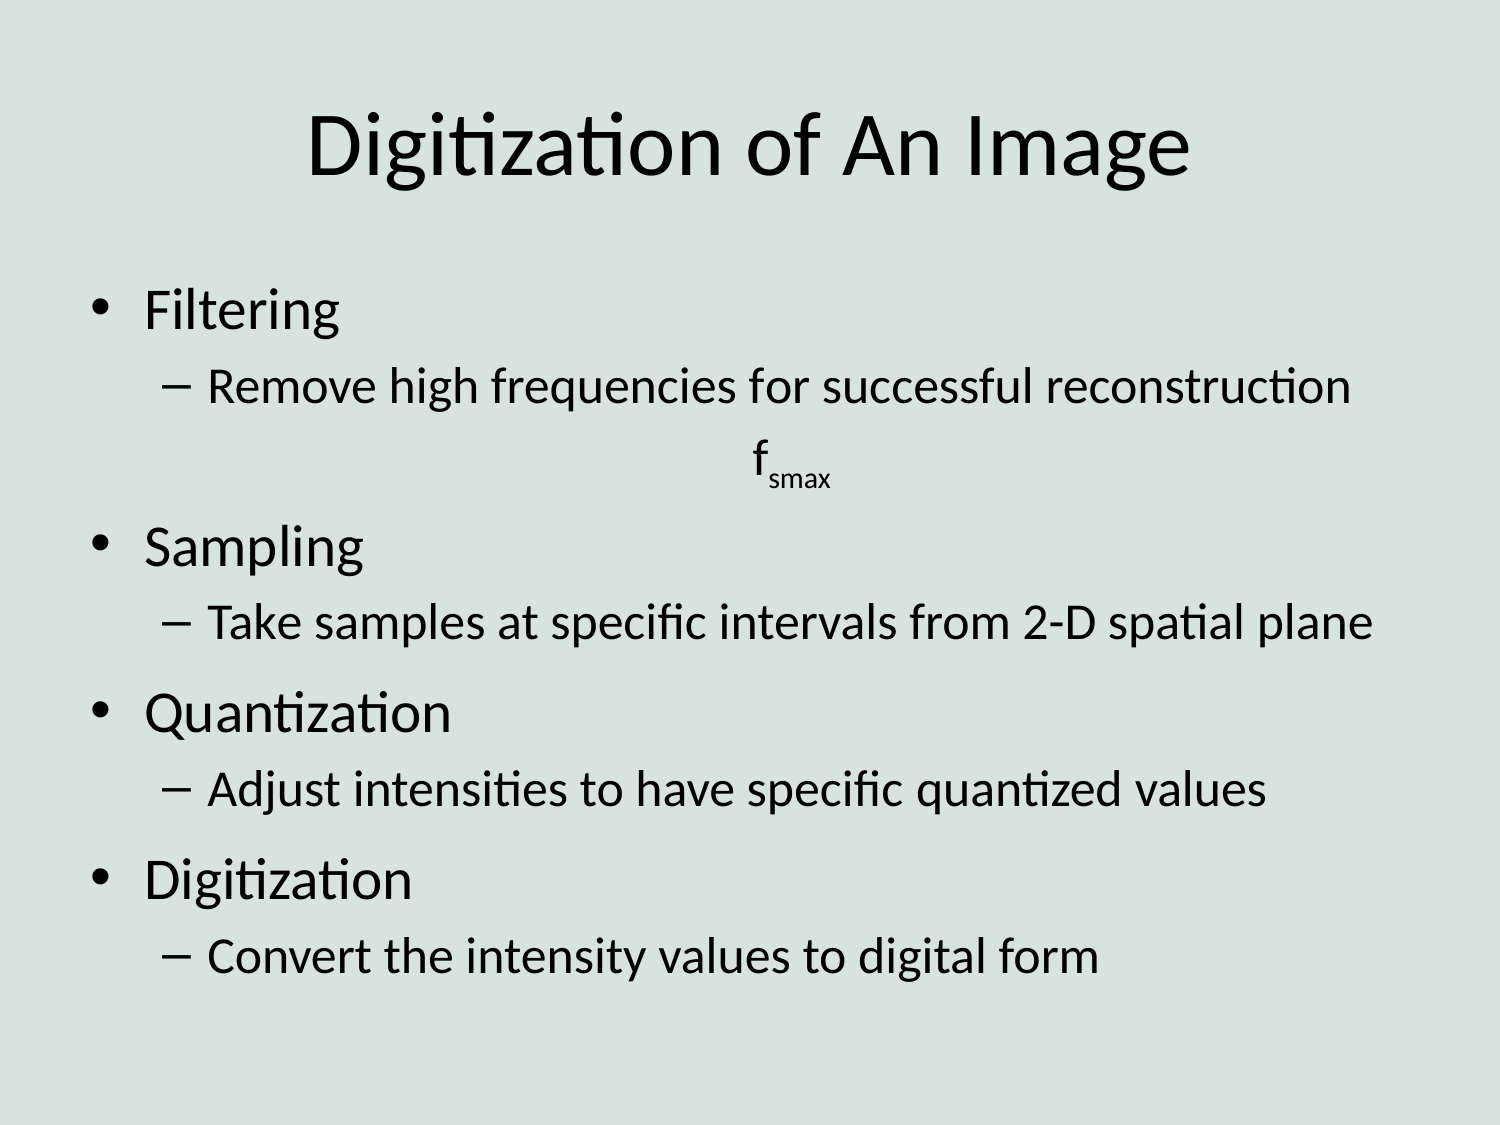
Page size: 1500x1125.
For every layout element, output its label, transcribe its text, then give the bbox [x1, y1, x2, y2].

title Digitization of An Image [75, 45, 1425, 233]
